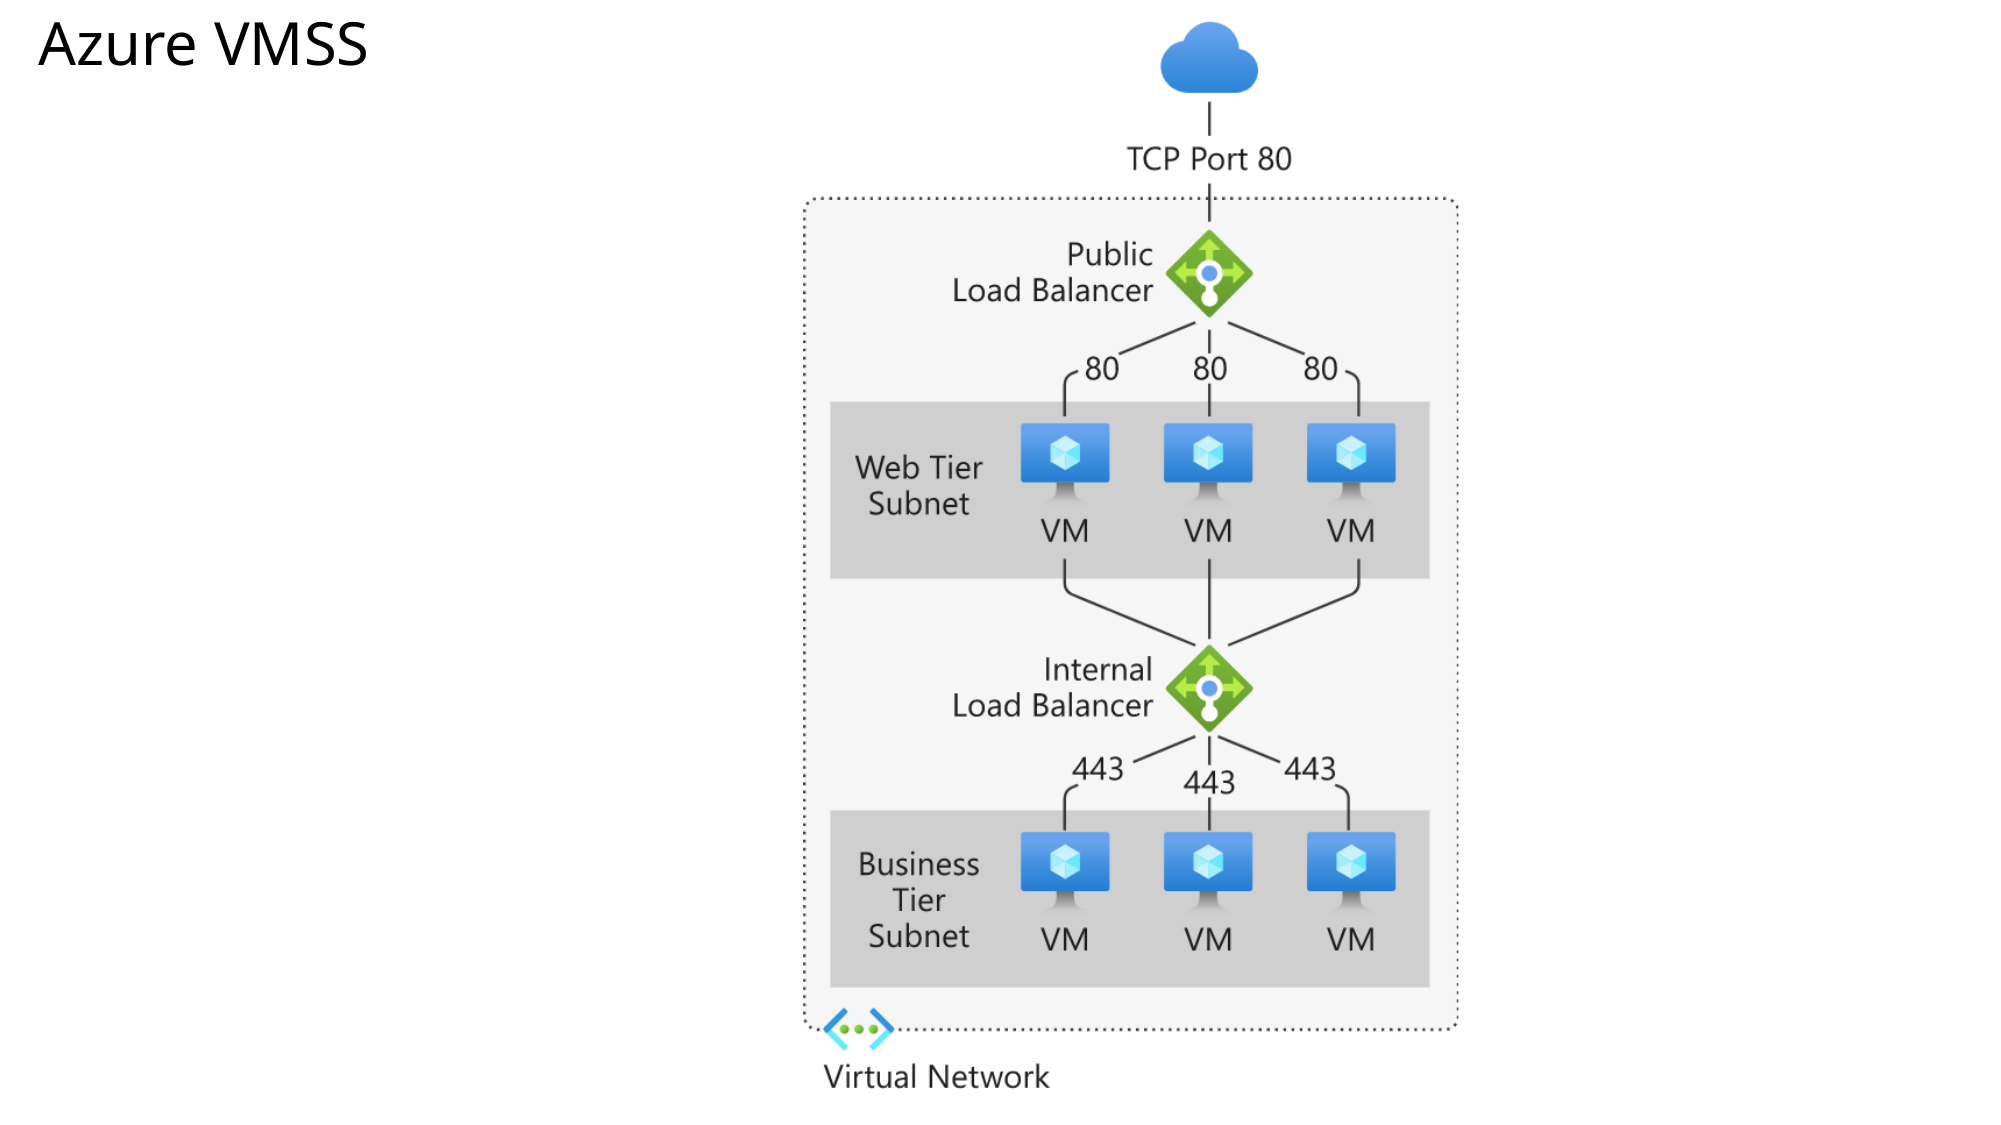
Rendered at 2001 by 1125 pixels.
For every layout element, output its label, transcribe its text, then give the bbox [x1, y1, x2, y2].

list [653, 8, 1704, 1117]
title Azure VMSS [23, 6, 1977, 86]
